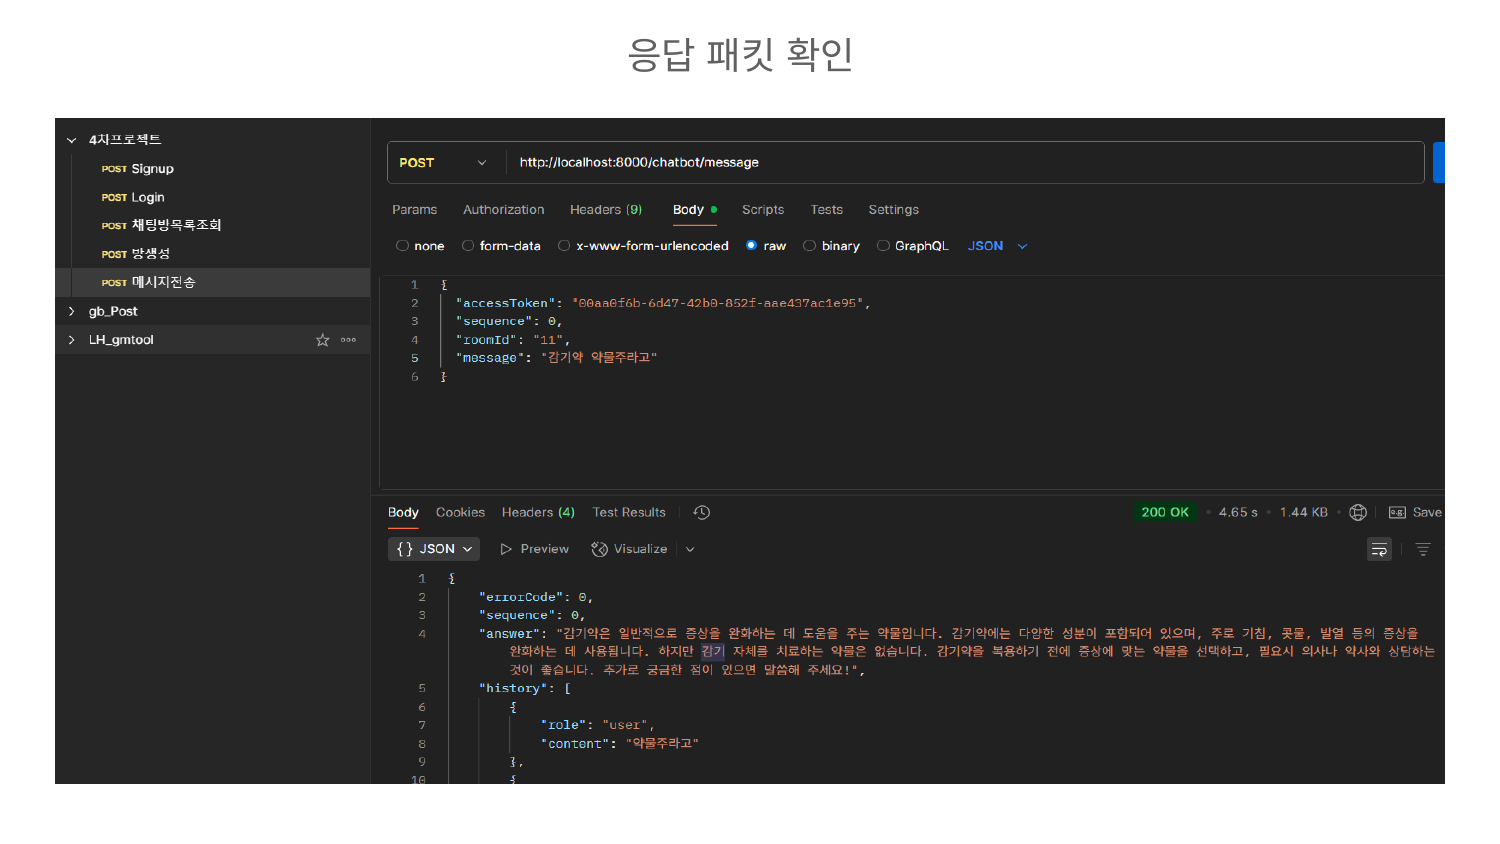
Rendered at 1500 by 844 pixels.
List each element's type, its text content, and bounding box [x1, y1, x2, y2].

picture [54, 118, 1445, 785]
text_box 응답 패킷 확인 [612, 16, 1296, 116]
